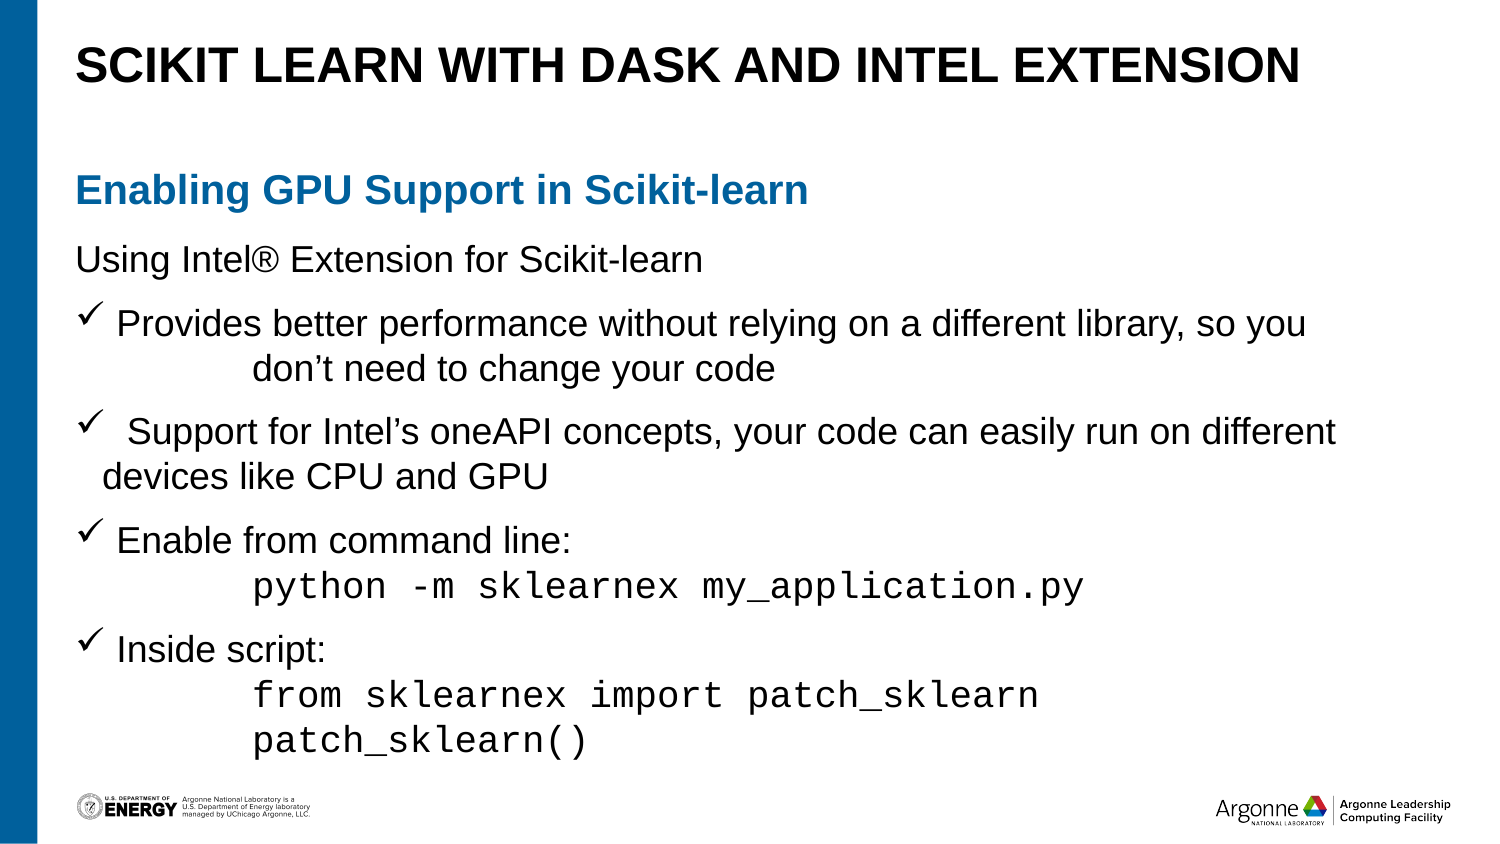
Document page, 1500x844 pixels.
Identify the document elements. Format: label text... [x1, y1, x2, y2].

list Enabling GPU Support in Scikit-learn [75, 162, 1450, 235]
title SciKit Learn with Dask and Intel Extension [75, 40, 1450, 162]
picture [1205, 785, 1461, 836]
list Using Intel® Extension for Scikit-learn Provides better performance without relying on a different library, so you don’t need to change your code Support for Intel’s oneAPI concepts, your code can easily run on different devices like CPU and GPU Enable from command line: python -m sklearnex my_application.py Inside script: from sklearnex import patch_sklearn patch_sklearn() [75, 234, 1425, 772]
picture [76, 793, 312, 820]
